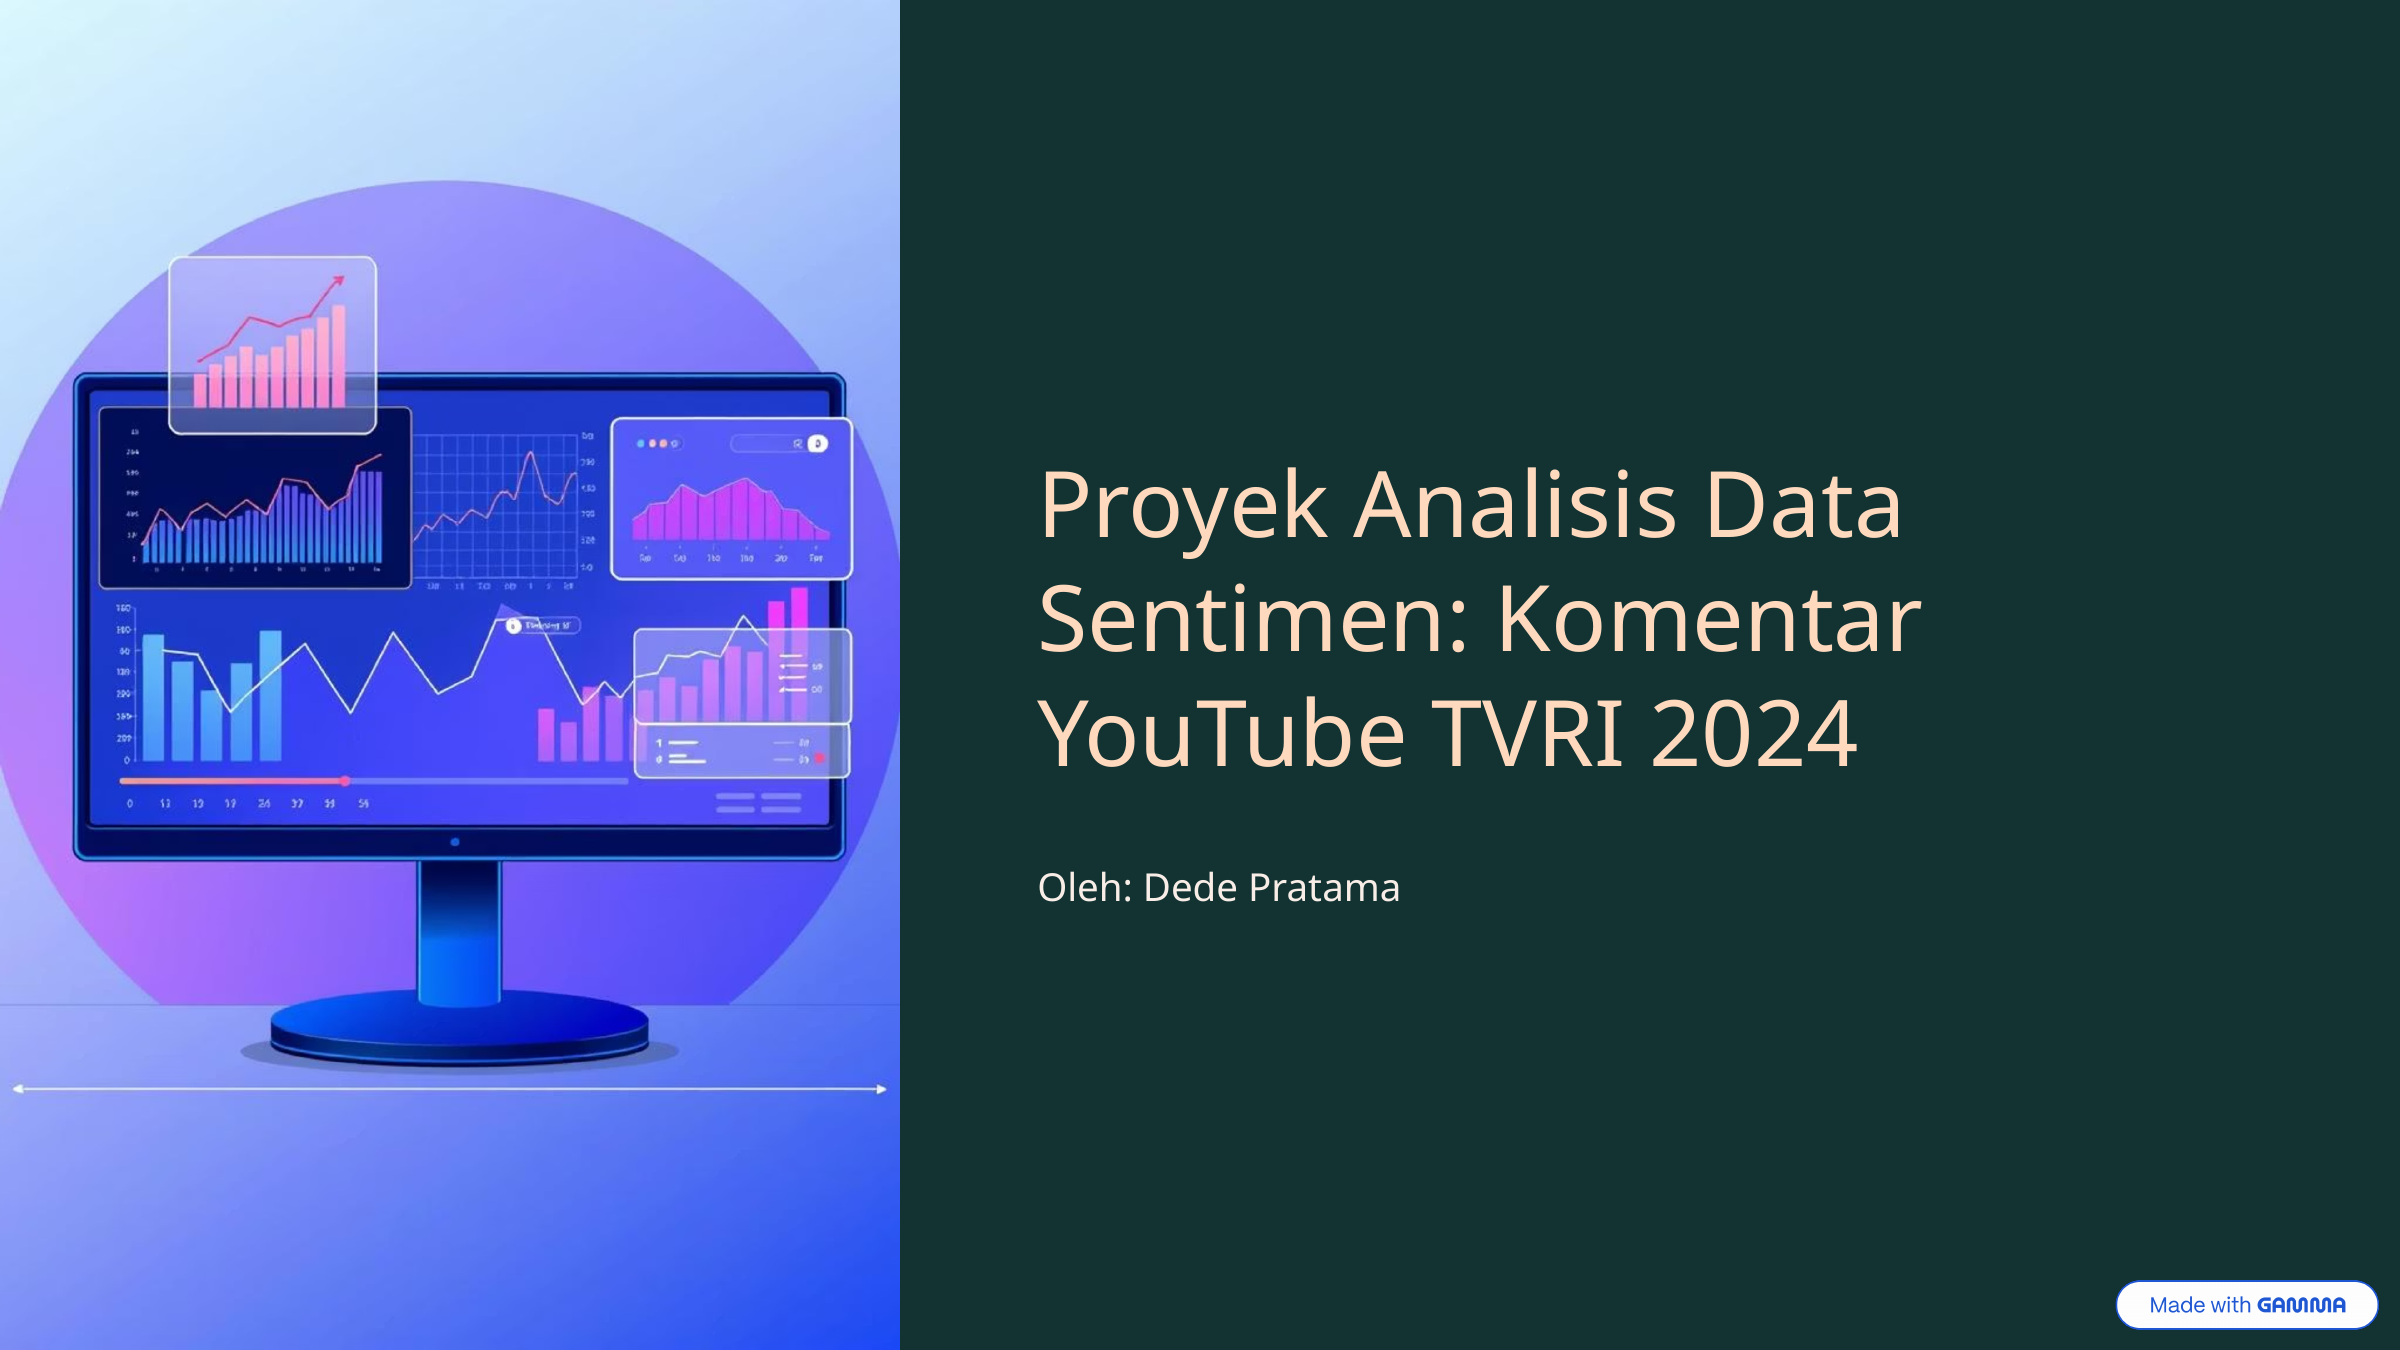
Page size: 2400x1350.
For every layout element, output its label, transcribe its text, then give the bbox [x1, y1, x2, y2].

picture [2106, 1271, 2389, 1339]
text_box Oleh: Dede Pratama [1037, 846, 2263, 909]
text_box Proyek Analisis Data Sentimen: Komentar YouTube TVRI 2024 [1037, 440, 2263, 788]
picture [0, 0, 900, 1350]
